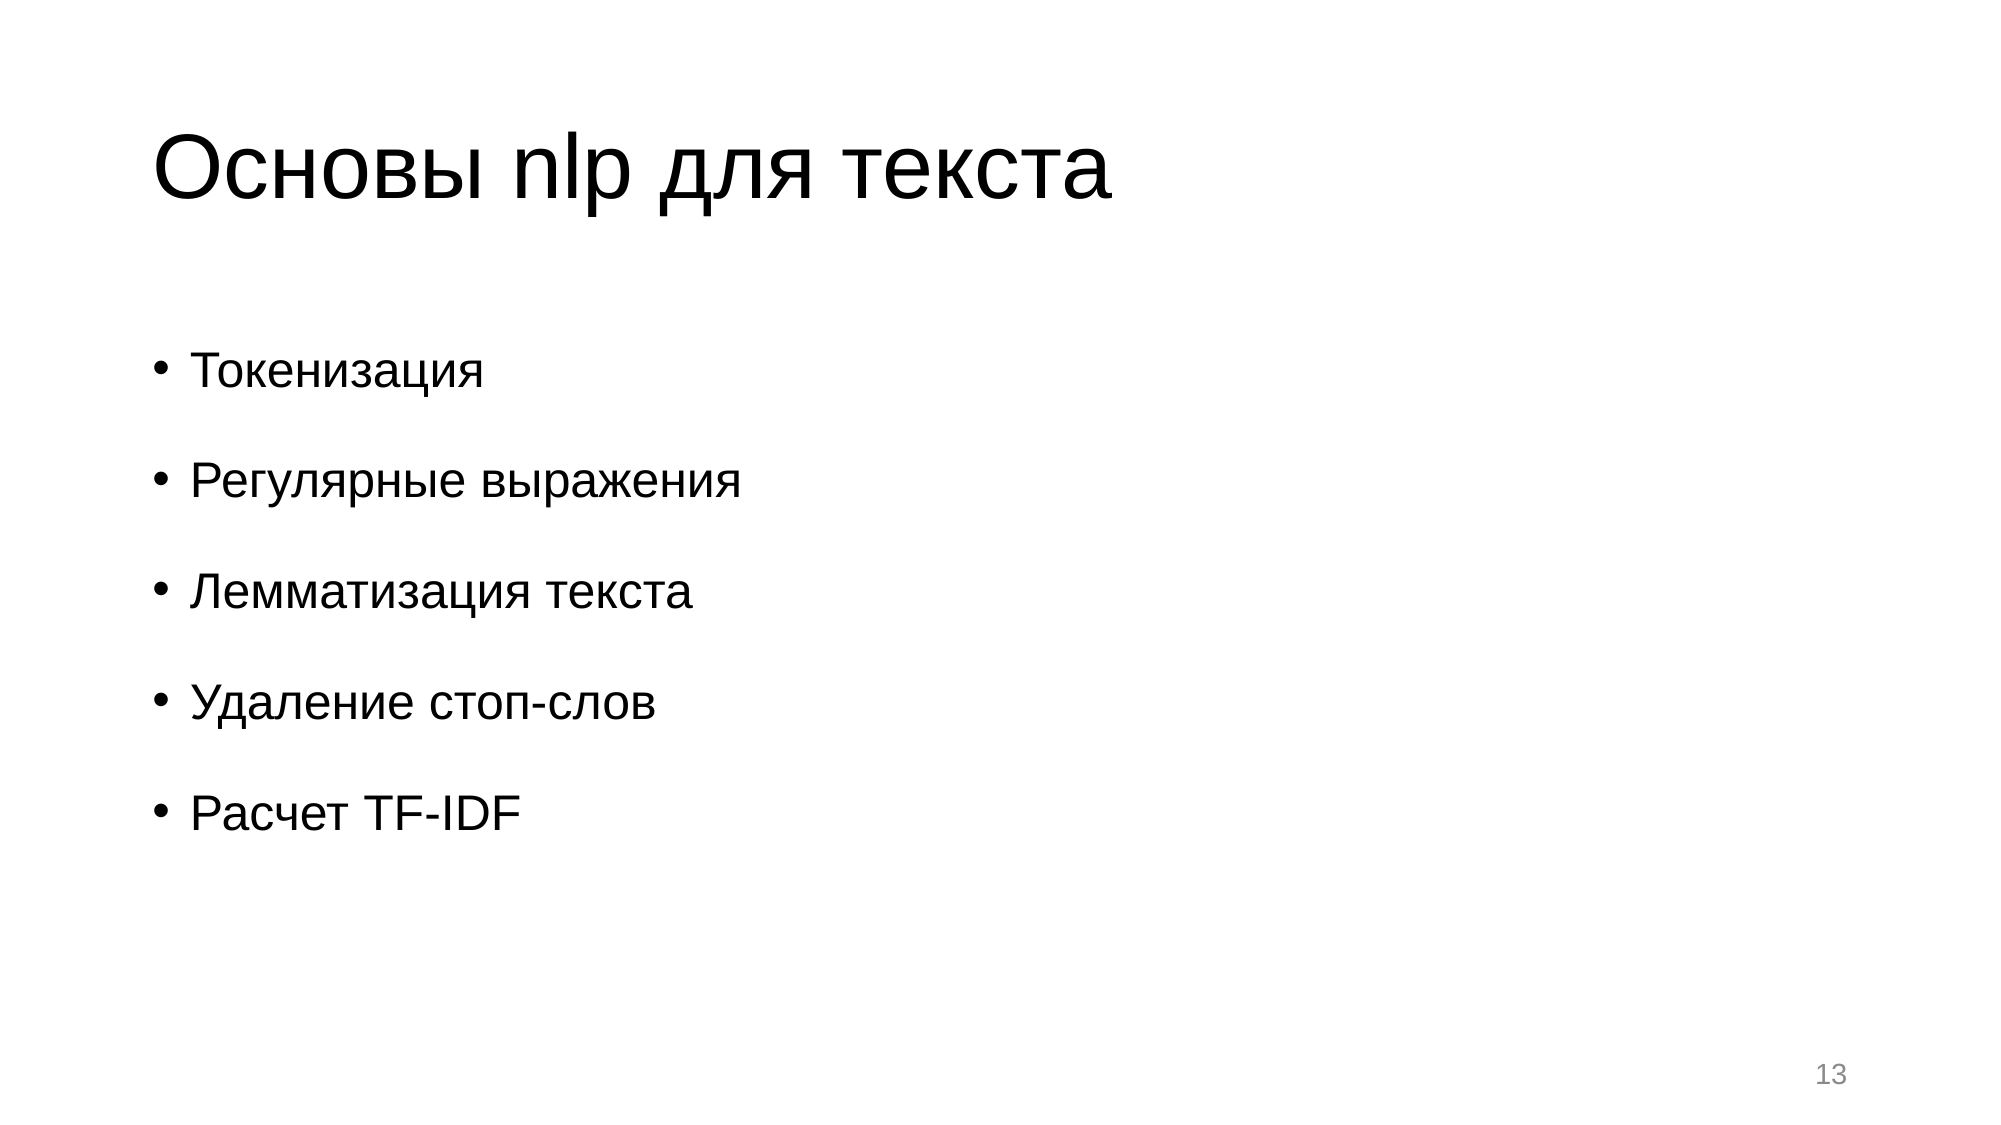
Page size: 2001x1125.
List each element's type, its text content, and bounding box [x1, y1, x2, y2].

title Основы nlp для текста [137, 59, 1863, 278]
slide_number 13 [1412, 1042, 1863, 1103]
list Токенизация Регулярные выражения Лемматизация текста Удаление стоп-слов Расчет TF-IDF [137, 299, 1863, 1014]
